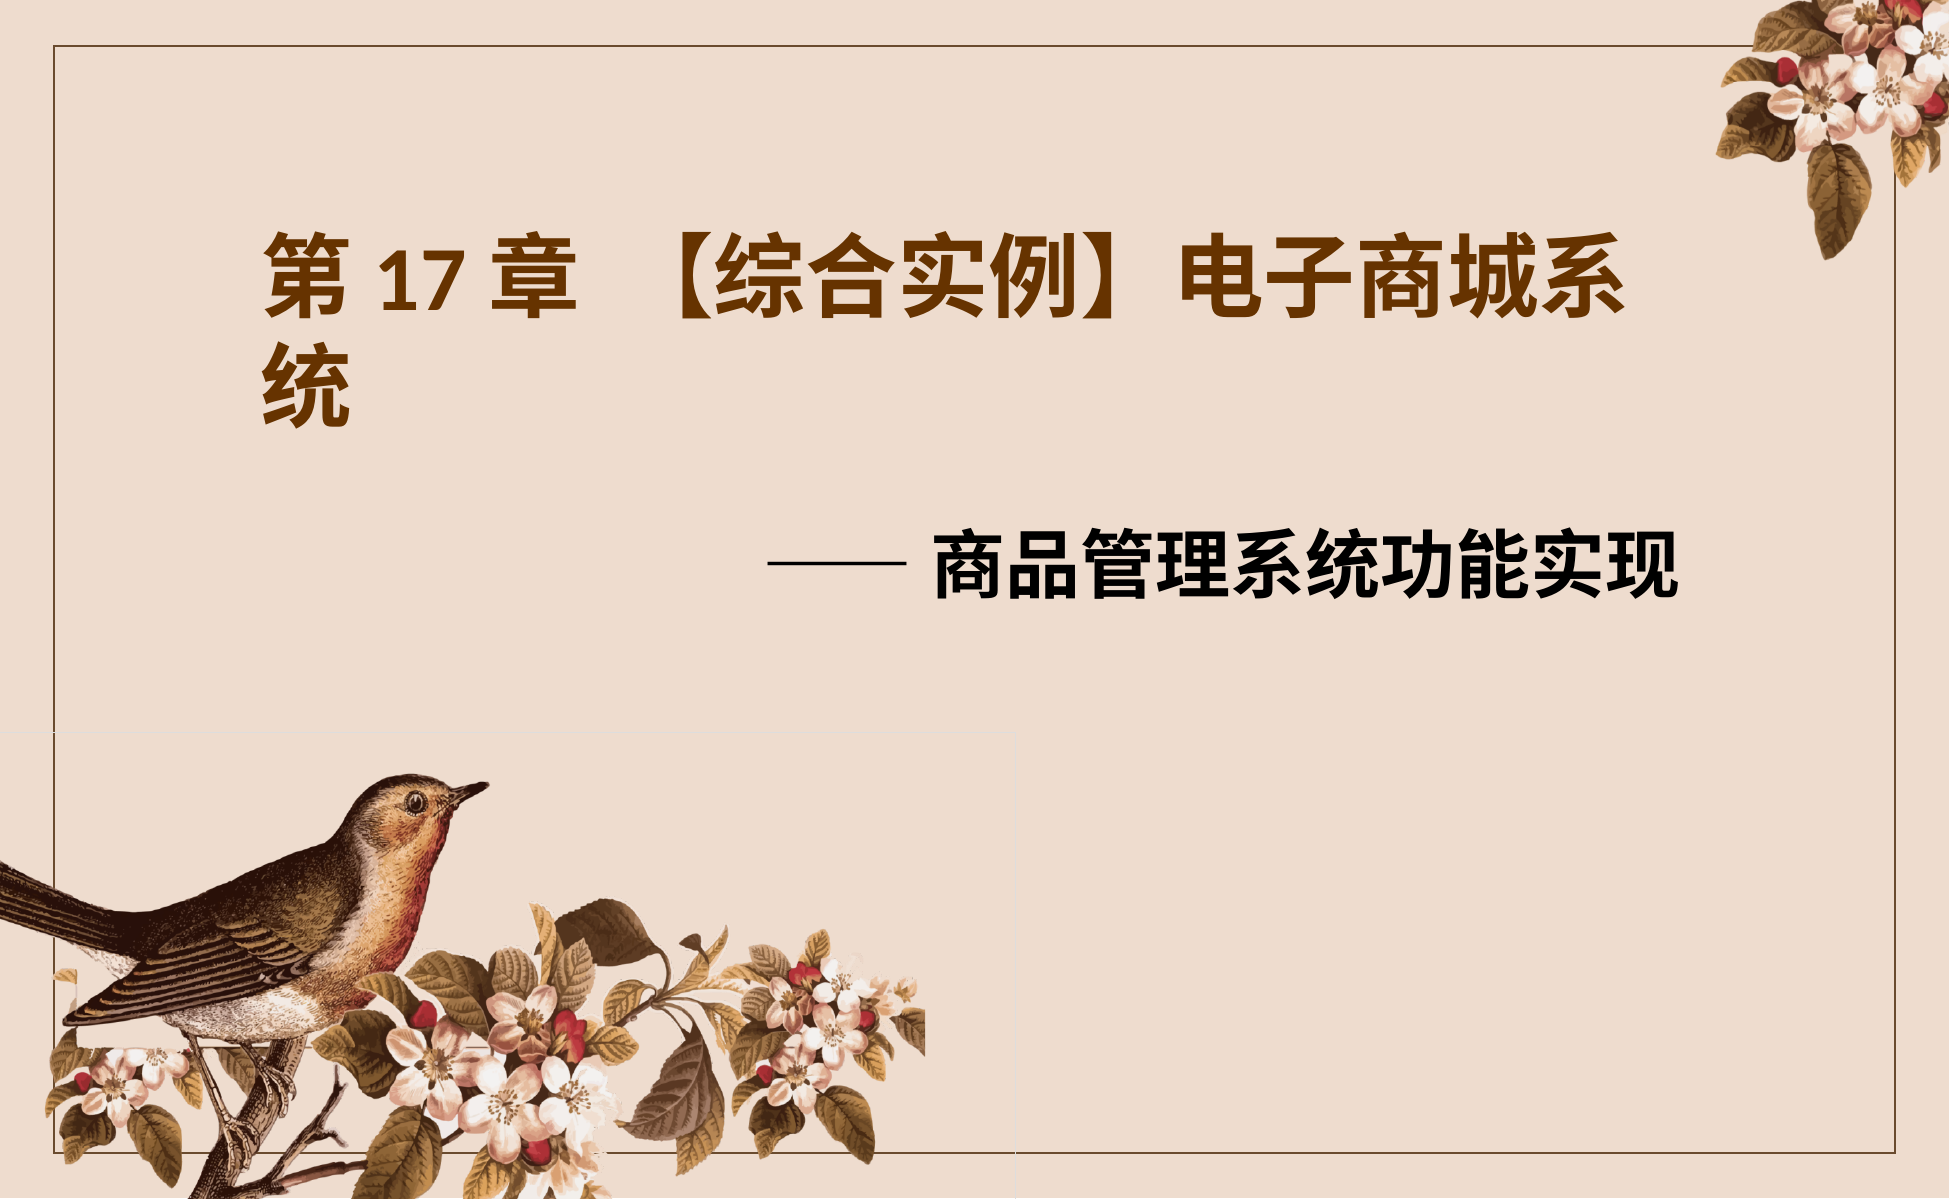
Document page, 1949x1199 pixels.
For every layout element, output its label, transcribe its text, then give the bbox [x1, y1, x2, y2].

picture [1654, 0, 1949, 306]
picture [0, 733, 1015, 1199]
text_box 第17章 【综合实例】电子商城系统 [245, 211, 1738, 447]
text_box ——商品管理系统功能实现 [747, 510, 1707, 616]
